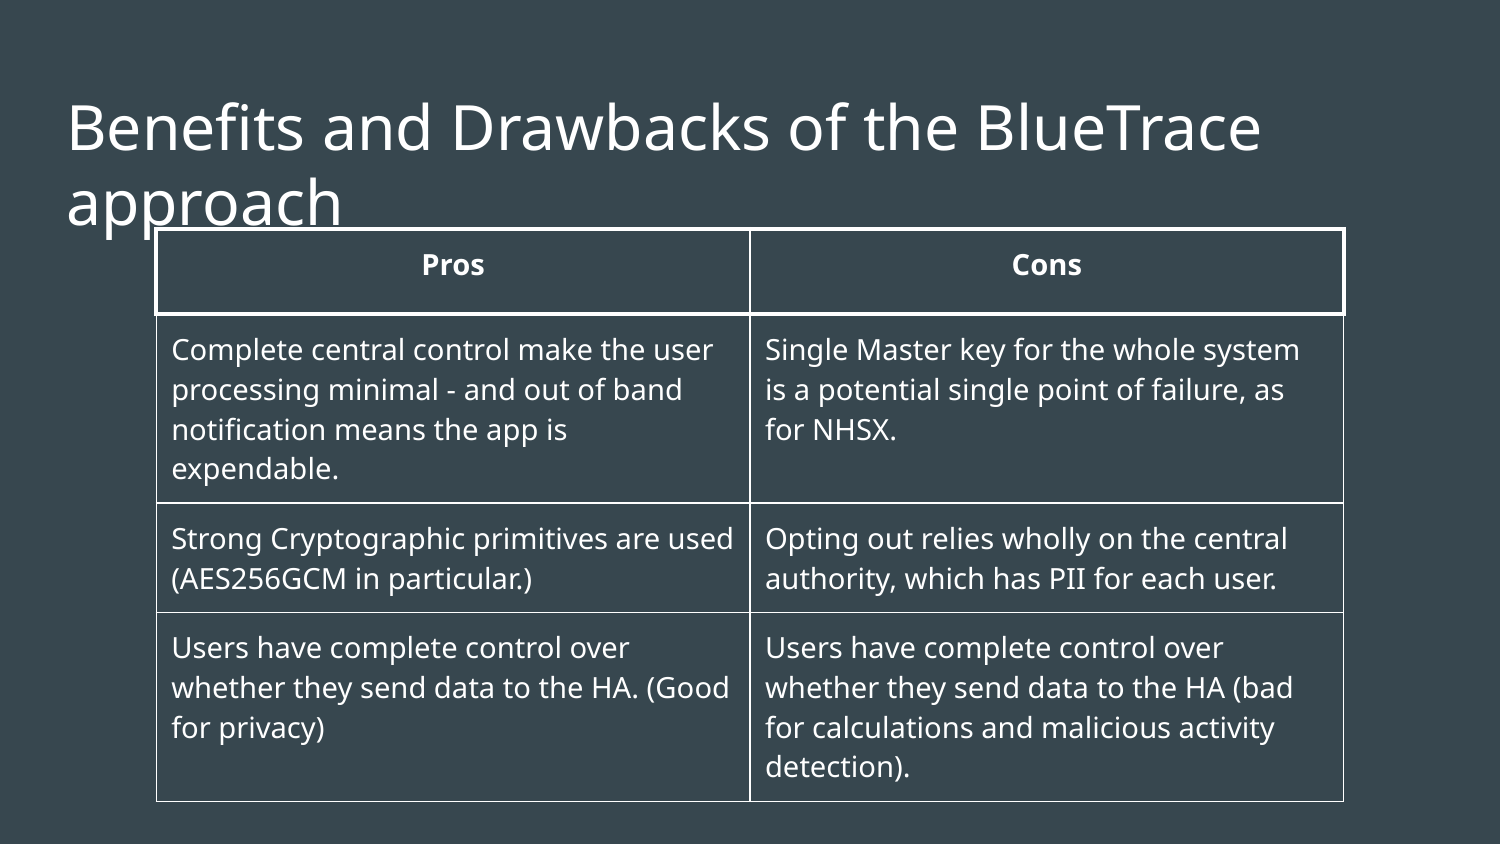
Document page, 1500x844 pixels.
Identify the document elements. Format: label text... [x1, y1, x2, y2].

table_cell Users have complete control over whether they send data to the HA. (Good for privacy) [157, 613, 749, 801]
table_cell Single Master key for the whole system is a potential single point of failure, as for NHSX. [751, 316, 1343, 502]
table_header Pros [158, 231, 749, 312]
table_cell Strong Cryptographic primitives are used (AES256GCM in particular.) [157, 504, 749, 612]
table_cell Users have complete control over whether they send data to the HA (bad for calculations and malicious activity detection). [751, 613, 1343, 801]
title Benefits and Drawbacks of the BlueTrace approach [51, 72, 1449, 167]
table_cell Opting out relies wholly on the central authority, which has PII for each user. [751, 504, 1343, 612]
table_header Cons [751, 231, 1342, 312]
table_cell Complete central control make the user processing minimal - and out of band notification means the app is expendable. [157, 316, 749, 502]
